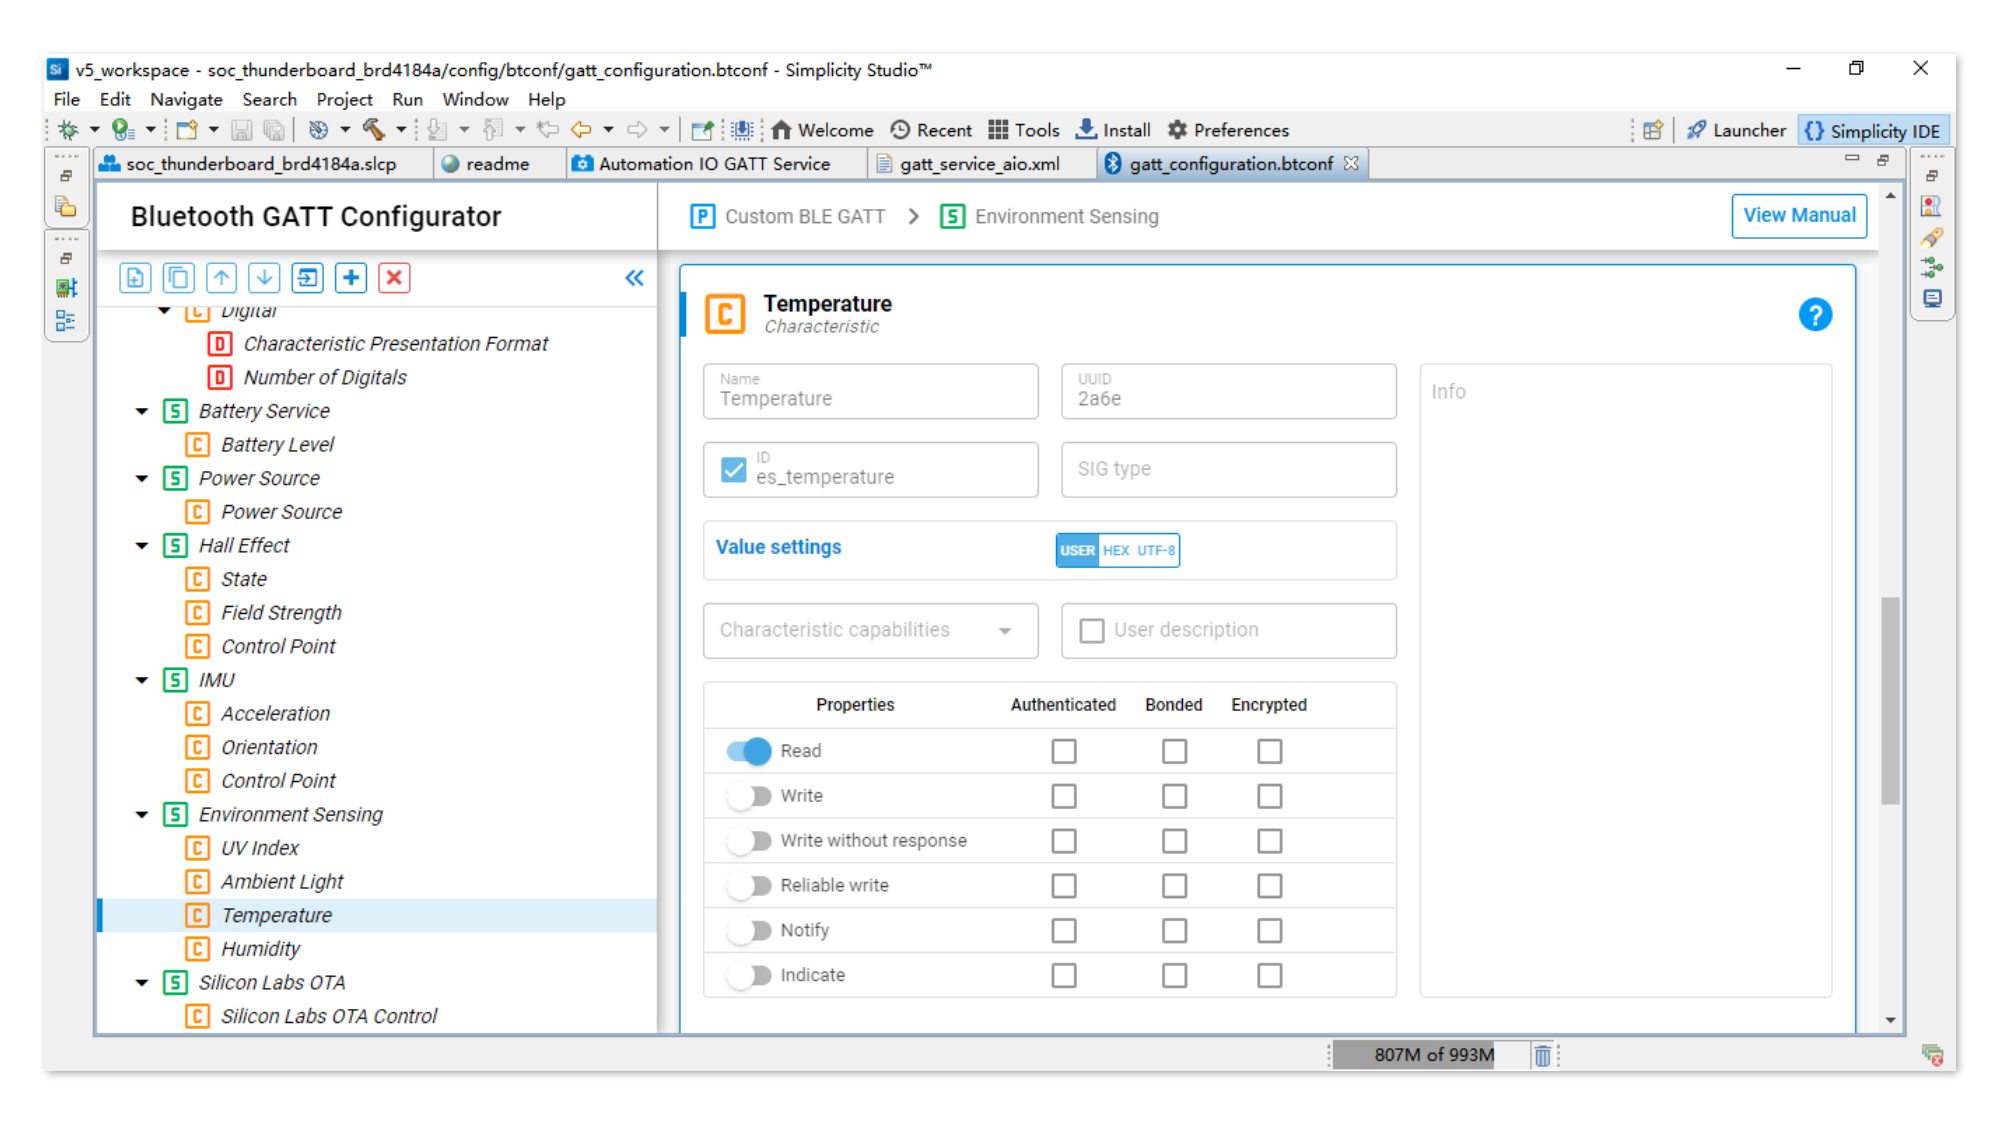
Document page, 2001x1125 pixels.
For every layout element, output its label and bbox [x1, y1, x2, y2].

picture [44, 54, 1956, 1071]
